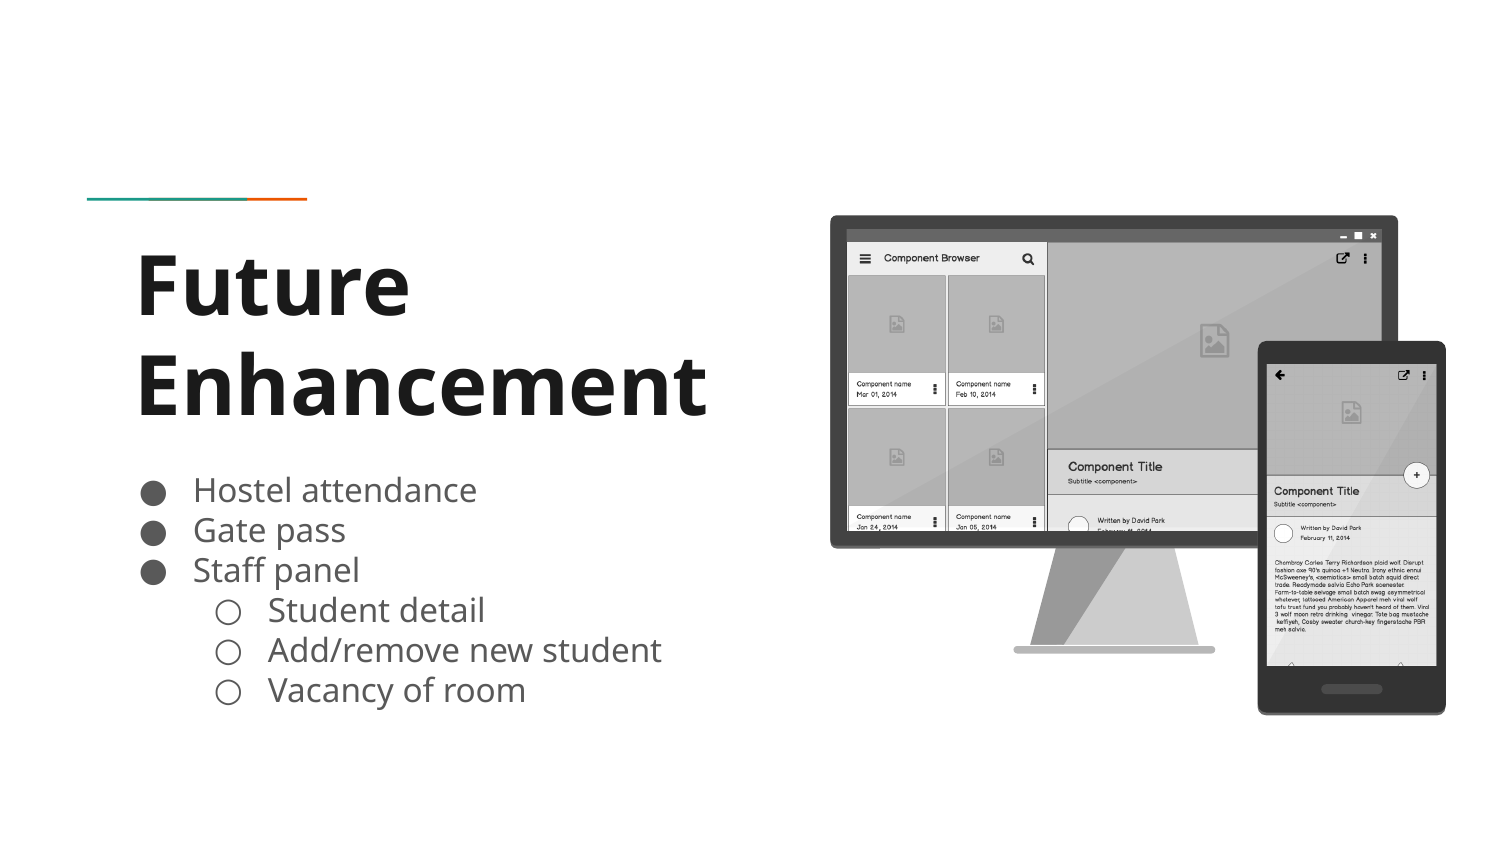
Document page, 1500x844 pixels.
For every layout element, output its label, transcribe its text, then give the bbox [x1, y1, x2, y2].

subtitle Hostel attendance Gate pass Staff panel Student detail Add/remove new student Vacancy of room [102, 454, 725, 544]
picture [846, 229, 1382, 531]
title Future Enhancement [119, 216, 741, 544]
picture [1266, 364, 1437, 666]
